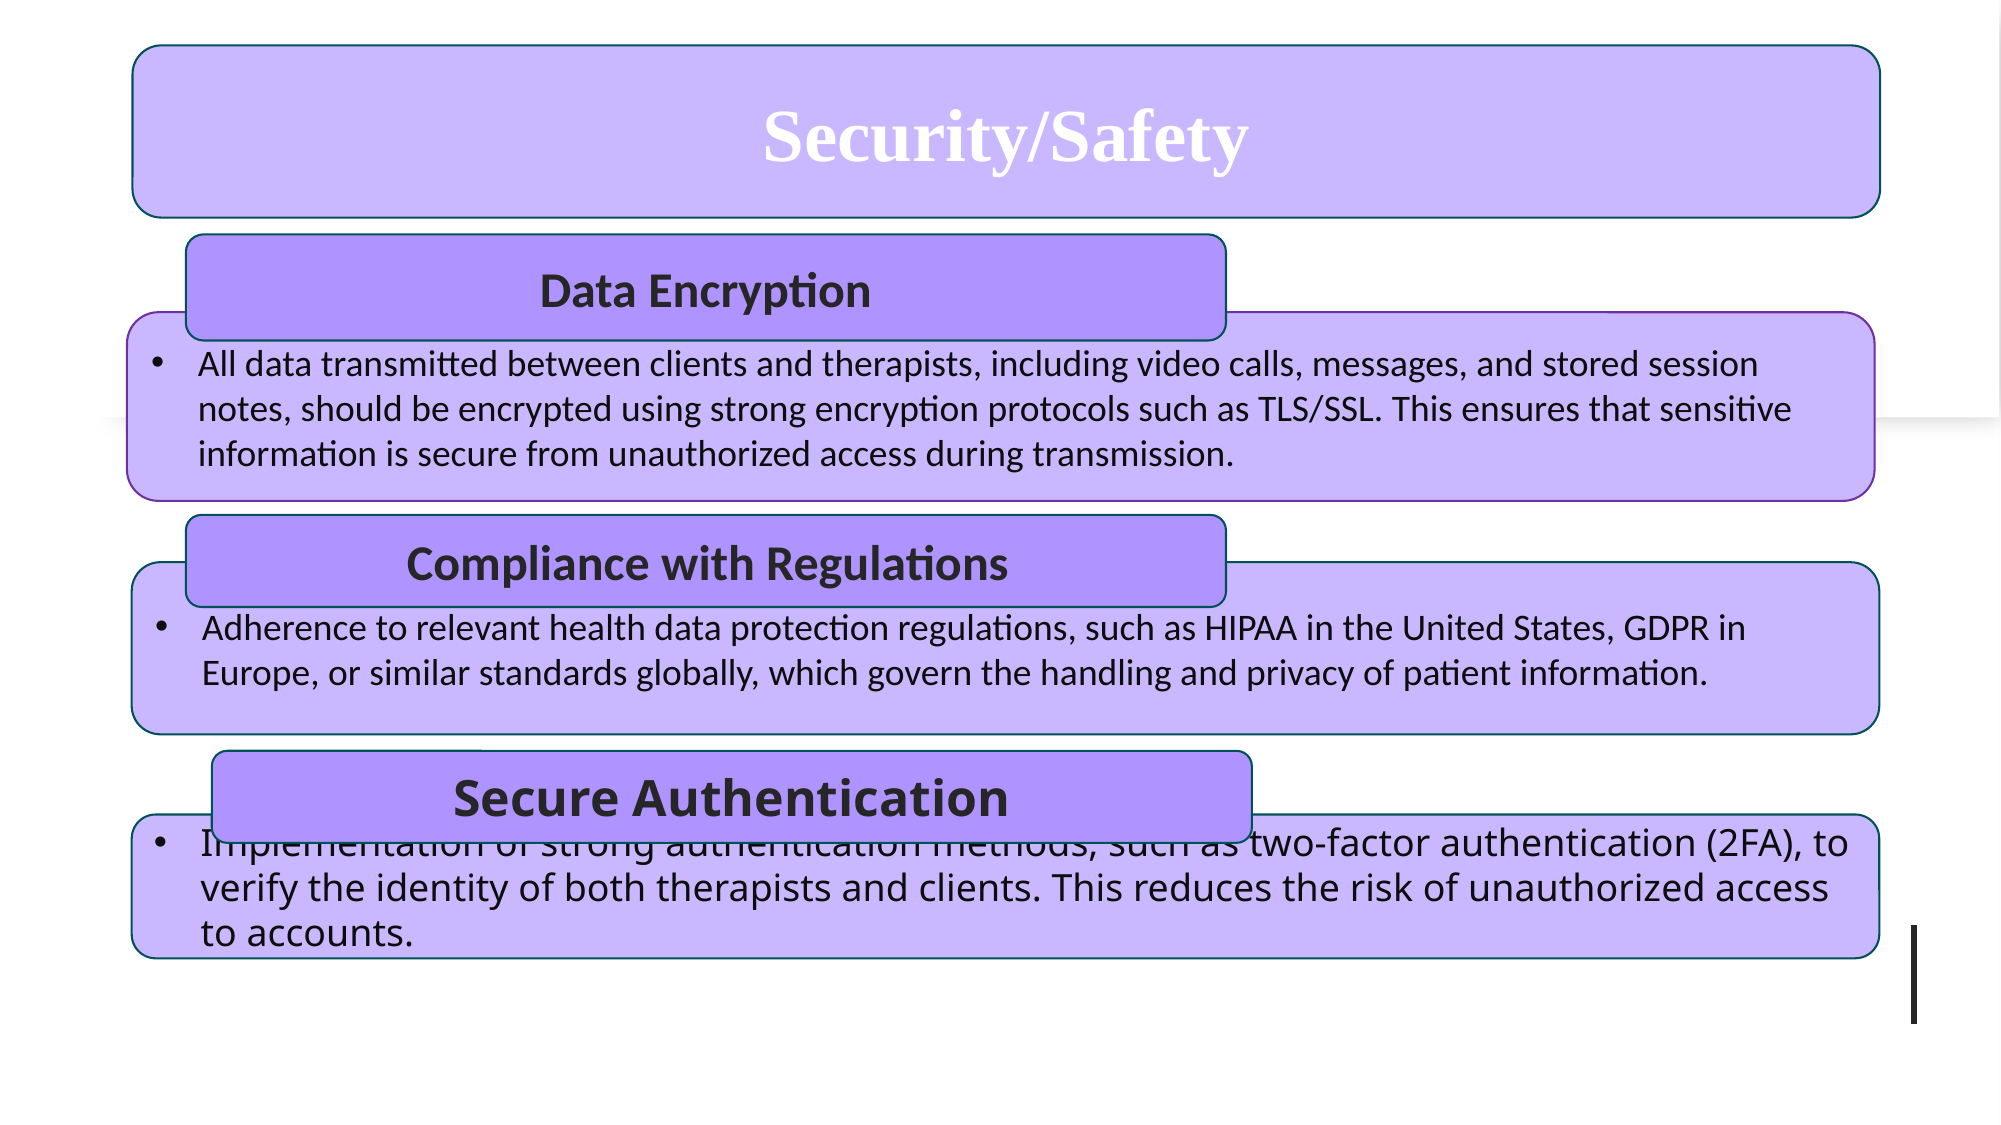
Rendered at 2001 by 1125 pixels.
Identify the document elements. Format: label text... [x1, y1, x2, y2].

text_box Implementation of strong authentication methods, such as two-factor authentication (2FA), to verify the identity of both therapists and clients. This reduces the risk of unauthorized access to accounts. [130, 813, 1881, 960]
text_box Security/Safety [131, 44, 1882, 219]
text_box Compliance with Regulations [391, 523, 1073, 599]
text_box Secure Authentication [210, 749, 1253, 844]
text_box [186, 453, 733, 500]
text_box Data Encryption [184, 233, 1228, 342]
text_box Adherence to relevant health data protection regulations, such as HIPAA in the United States, GDPR in Europe, or similar standards globally, which govern the handling and privacy of patient information. [130, 561, 1881, 736]
text_box All data transmitted between clients and therapists, including video calls, messages, and stored session notes, should be encrypted using strong encryption protocols such as TLS/SSL. This ensures that sensitive information is secure from unauthorized access during transmission. [125, 311, 1876, 502]
text_box [184, 513, 1228, 609]
